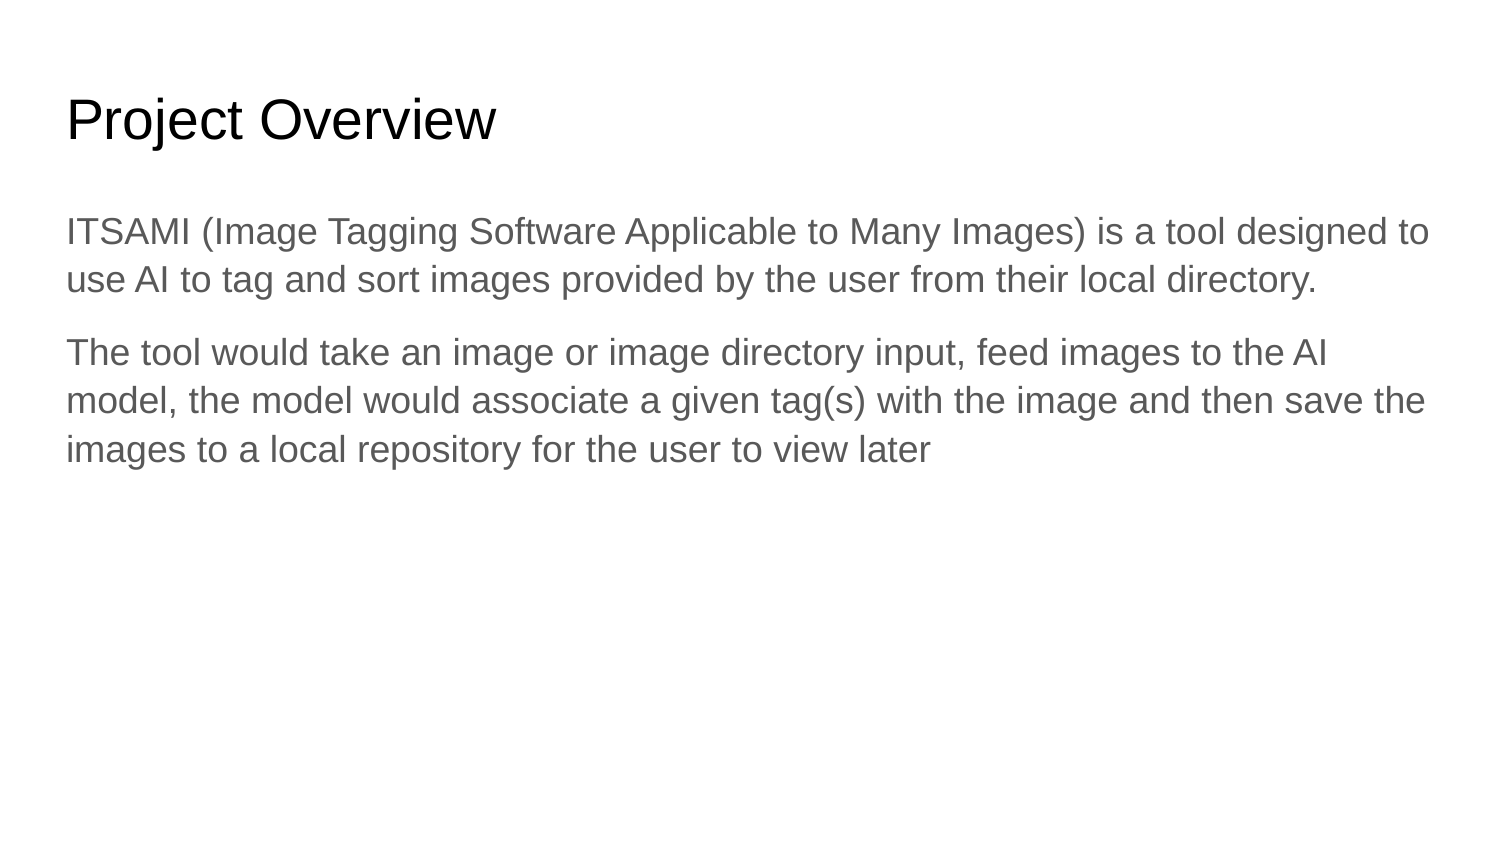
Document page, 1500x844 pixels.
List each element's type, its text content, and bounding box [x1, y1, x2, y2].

list ITSAMI (Image Tagging Software Applicable to Many Images) is a tool designed to use AI to tag and sort images provided by the user from their local directory. The tool would take an image or image directory input, feed images to the AI model, the model would associate a given tag(s) with the image and then save the images to a local repository for the user to view later [51, 189, 1449, 750]
title Project Overview [51, 72, 1449, 167]
